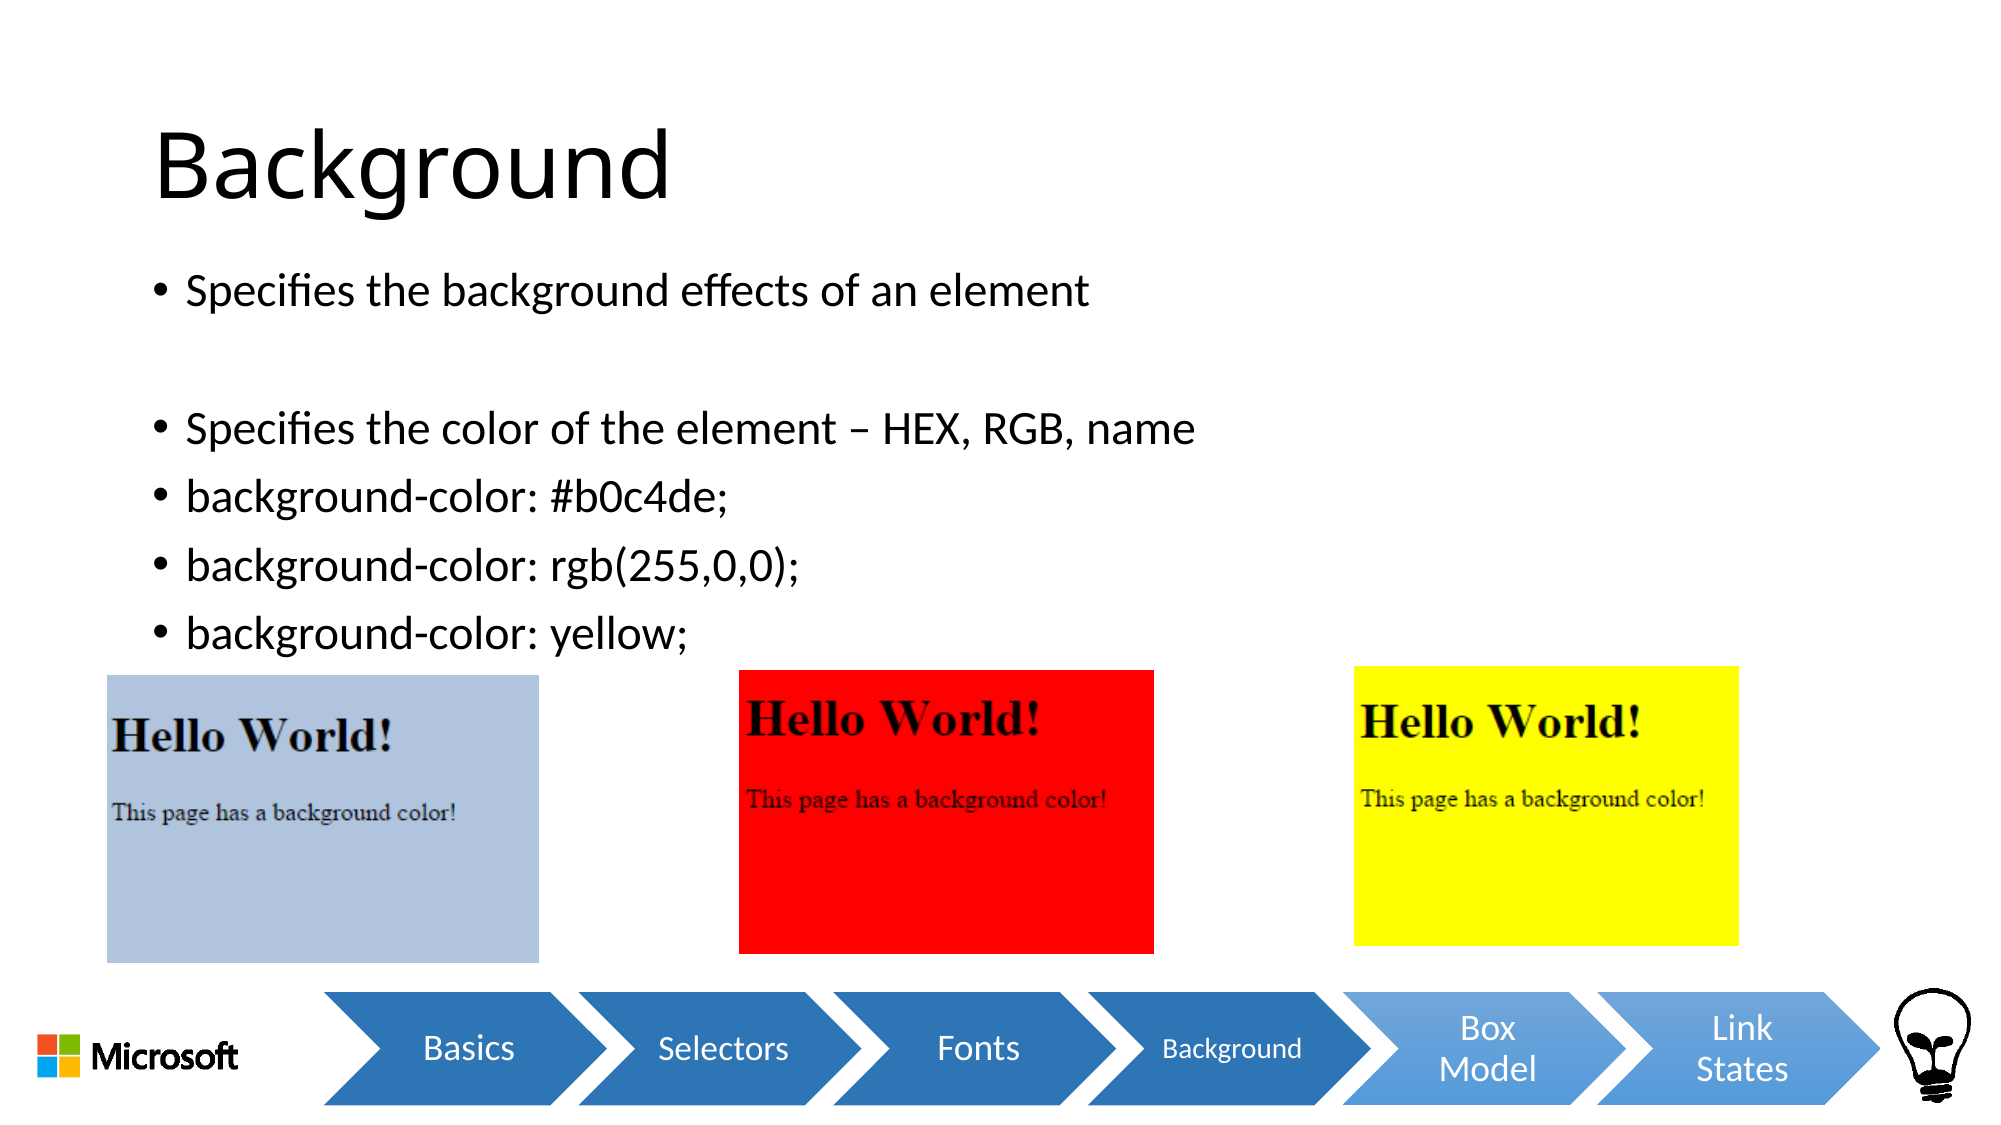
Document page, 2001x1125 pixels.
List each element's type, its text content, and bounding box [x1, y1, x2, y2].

picture [9, 1008, 265, 1103]
picture [1894, 988, 1971, 1103]
title Background [137, 59, 1863, 258]
picture [1354, 666, 1739, 946]
picture [107, 675, 539, 963]
picture [739, 670, 1154, 955]
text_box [323, 875, 1881, 1125]
list Specifies the background effects of an element Specifies the color of the element – HEX, RGB, name background-color: #b0c4de; background-color: rgb(255,0,0); background-color: yellow; [137, 258, 1863, 671]
